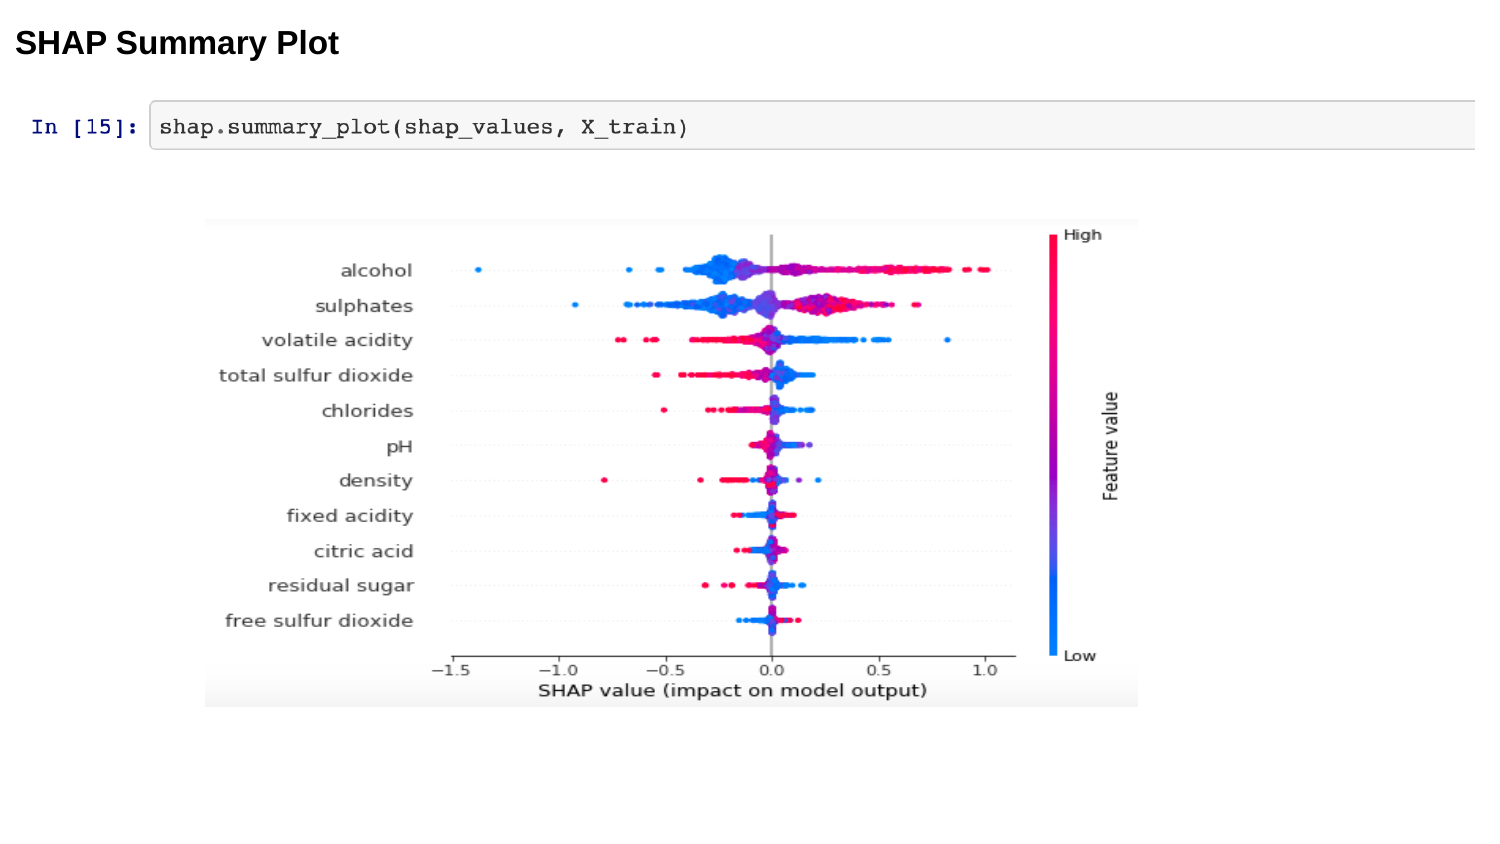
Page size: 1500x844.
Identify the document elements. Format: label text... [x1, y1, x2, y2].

text_box SHAP Summary Plot [0, 0, 1500, 76]
picture [24, 95, 1476, 153]
picture [205, 219, 1139, 707]
